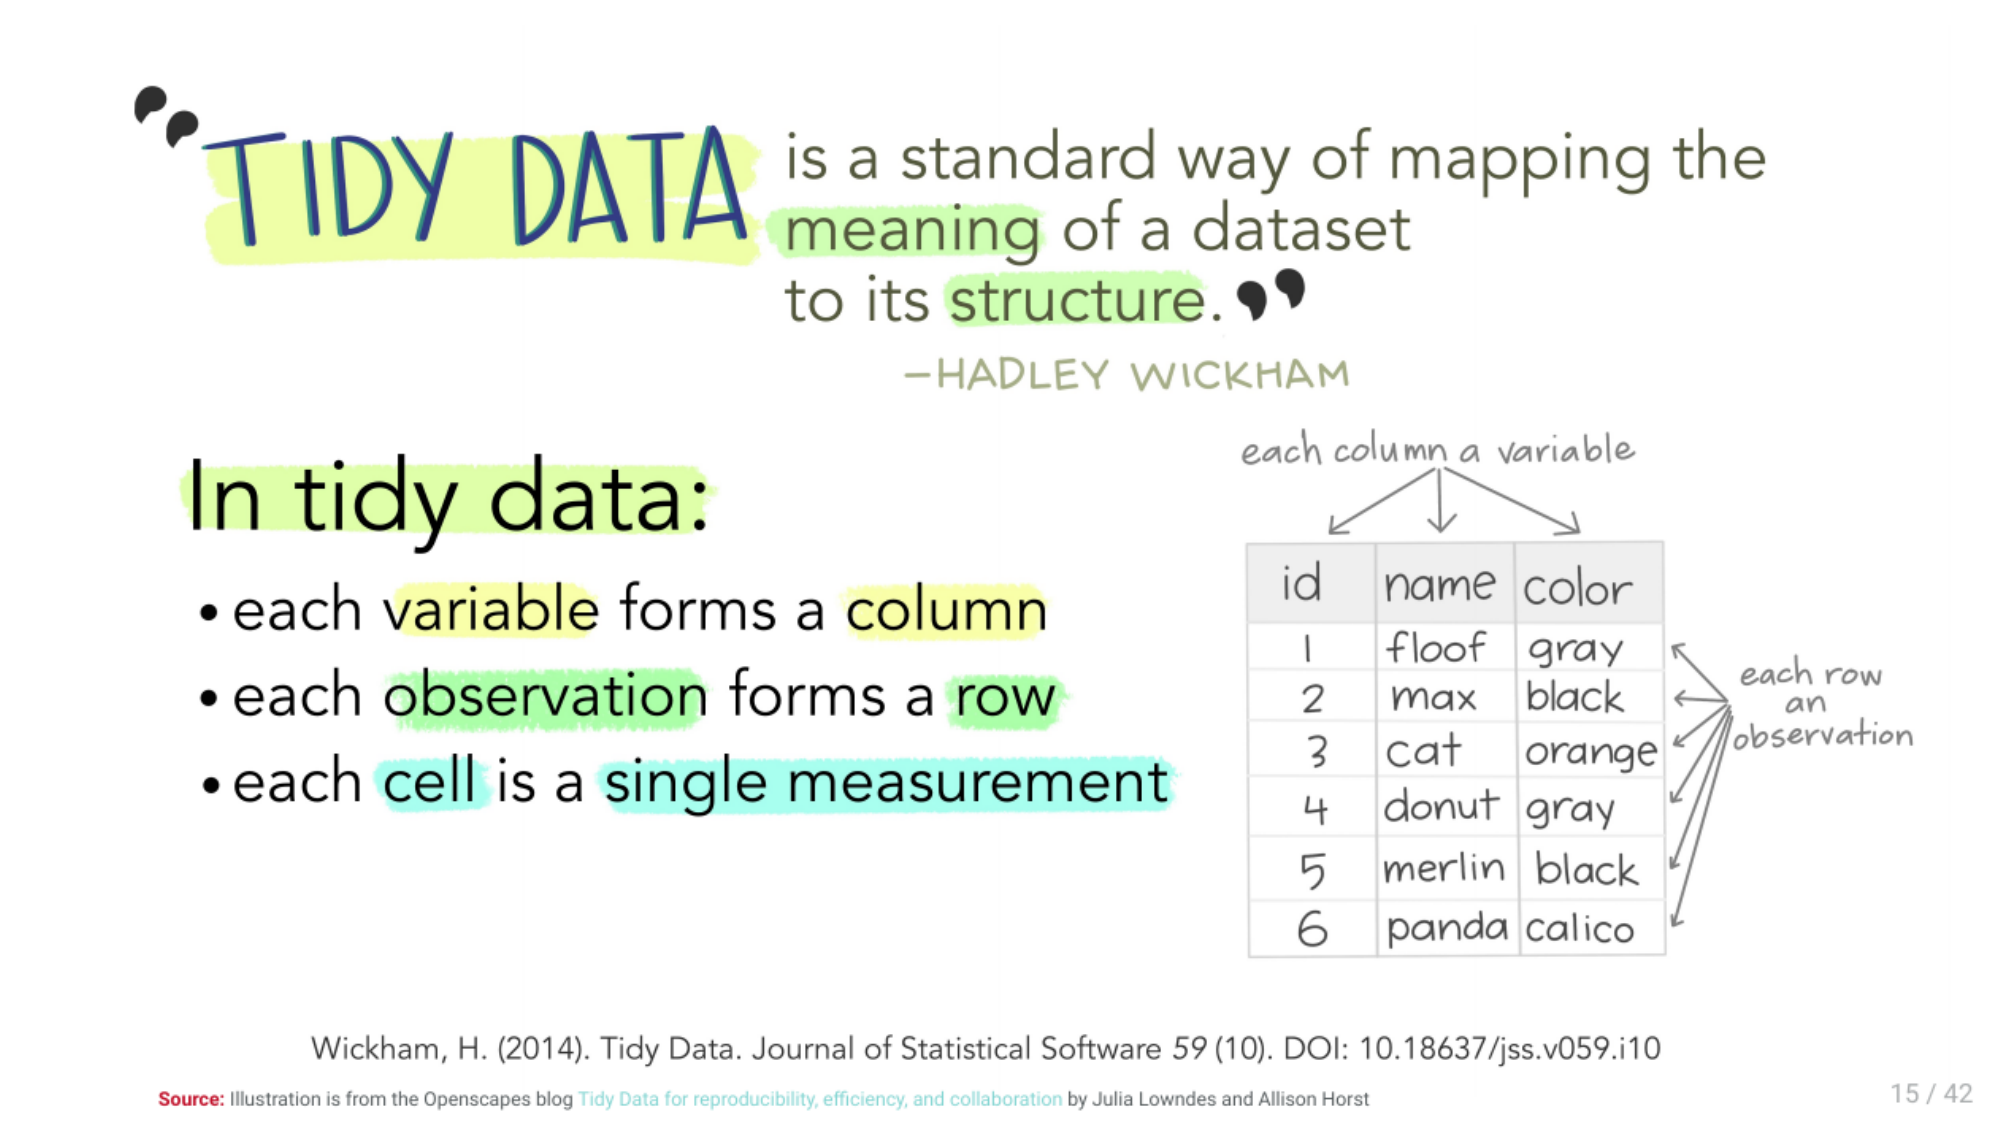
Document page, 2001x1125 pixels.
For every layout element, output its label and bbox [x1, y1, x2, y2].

list [0, 0, 2000, 1125]
